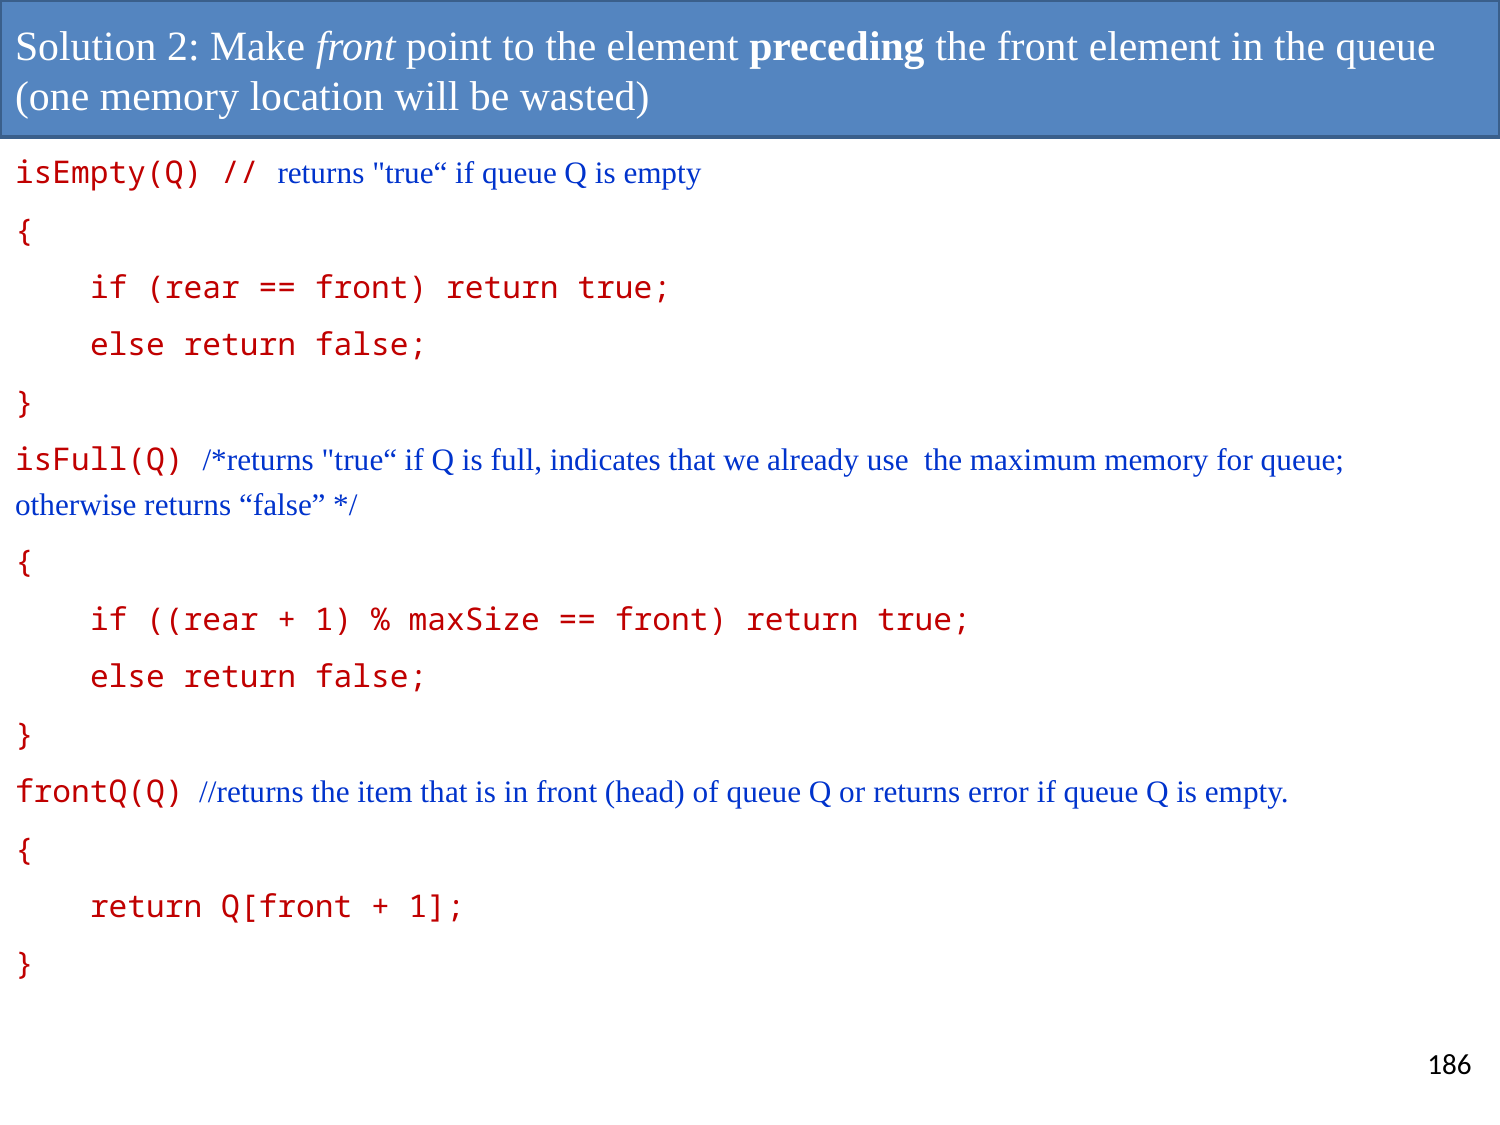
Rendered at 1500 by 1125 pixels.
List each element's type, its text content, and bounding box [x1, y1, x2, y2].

slide_number 186 [1412, 1037, 1488, 1098]
list isEmpty(Q) // returns "true“ if queue Q is empty { if (rear == front) return true; else return false; } isFull(Q) /*returns "true“ if Q is full, indicates that we already use the maximum memory for queue; otherwise returns “false” */ { if ((rear + 1) % maxSize == front) return true; else return false; } frontQ(Q) //returns the item that is in front (head) of queue Q or returns error if queue Q is empty. { return Q[front + 1]; } [0, 138, 1488, 1025]
title Solution 2: Make front point to the element preceding the front element in the queue (one memory location will be wasted) [0, 0, 1500, 138]
